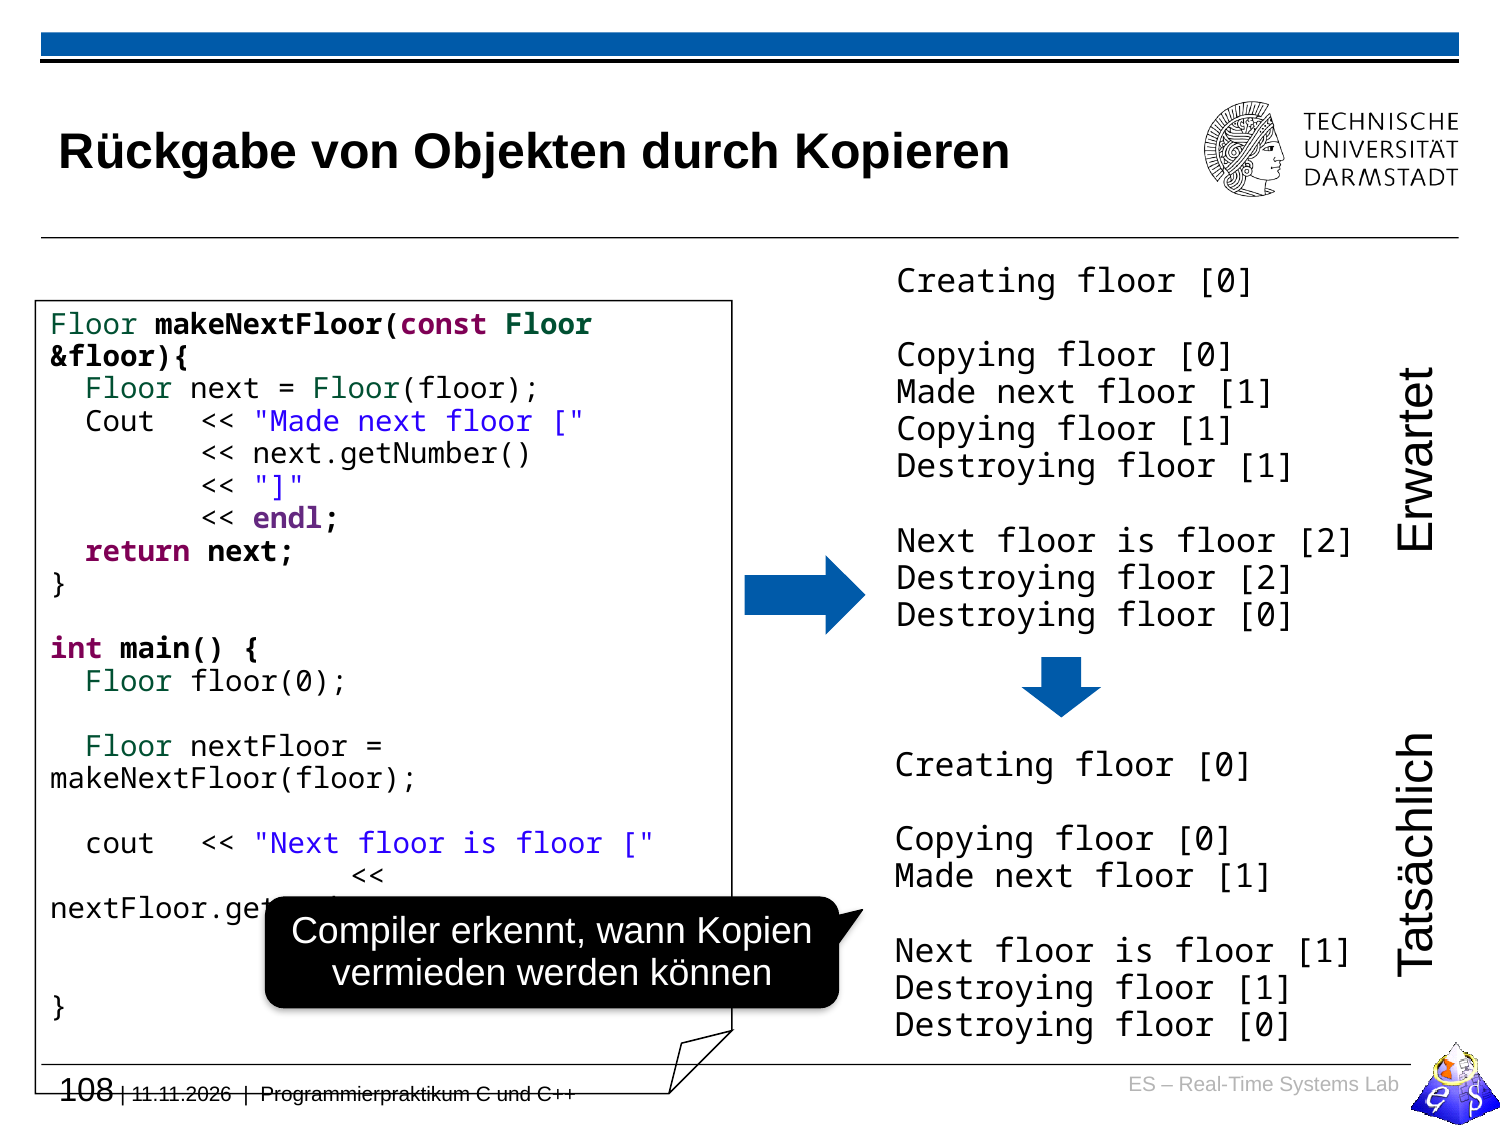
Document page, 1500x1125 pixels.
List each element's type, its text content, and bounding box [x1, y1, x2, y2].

title Rückgabe von Objekten durch Kopieren [58, 80, 1187, 218]
picture [1411, 1041, 1500, 1125]
text_box Creating floor [0] Copying floor [0] Made next floor [1] Next floor is floor [1] Destroying floor [1] Destroying floor [0] [879, 739, 1400, 1051]
text_box Tatsächlich [1380, 695, 1452, 1015]
picture [1187, 84, 1483, 214]
text_box Compiler erkennt, wann Kopien vermieden werden können [264, 896, 864, 1009]
text_box Erwartet [1380, 301, 1452, 621]
text_box Floor makeNextFloor(const Floor &floor){ Floor next = Floor(floor); Cout << "Made next floor [" << next.getNumber() << "]" << endl; return next; } int main() { Floor floor(0); Floor nextFloor = makeNextFloor(floor); cout << "Next floor is floor [" << nextFloor.getNumber() << "]" << endl; } [35, 300, 732, 1094]
text_box Creating floor [0] Copying floor [0] Made next floor [1] Copying floor [1] Destroying floor [1] Next floor is floor [2] Destroying floor [2] Destroying floor [0] [881, 255, 1402, 641]
text_box [744, 555, 866, 635]
text_box [1021, 657, 1102, 718]
